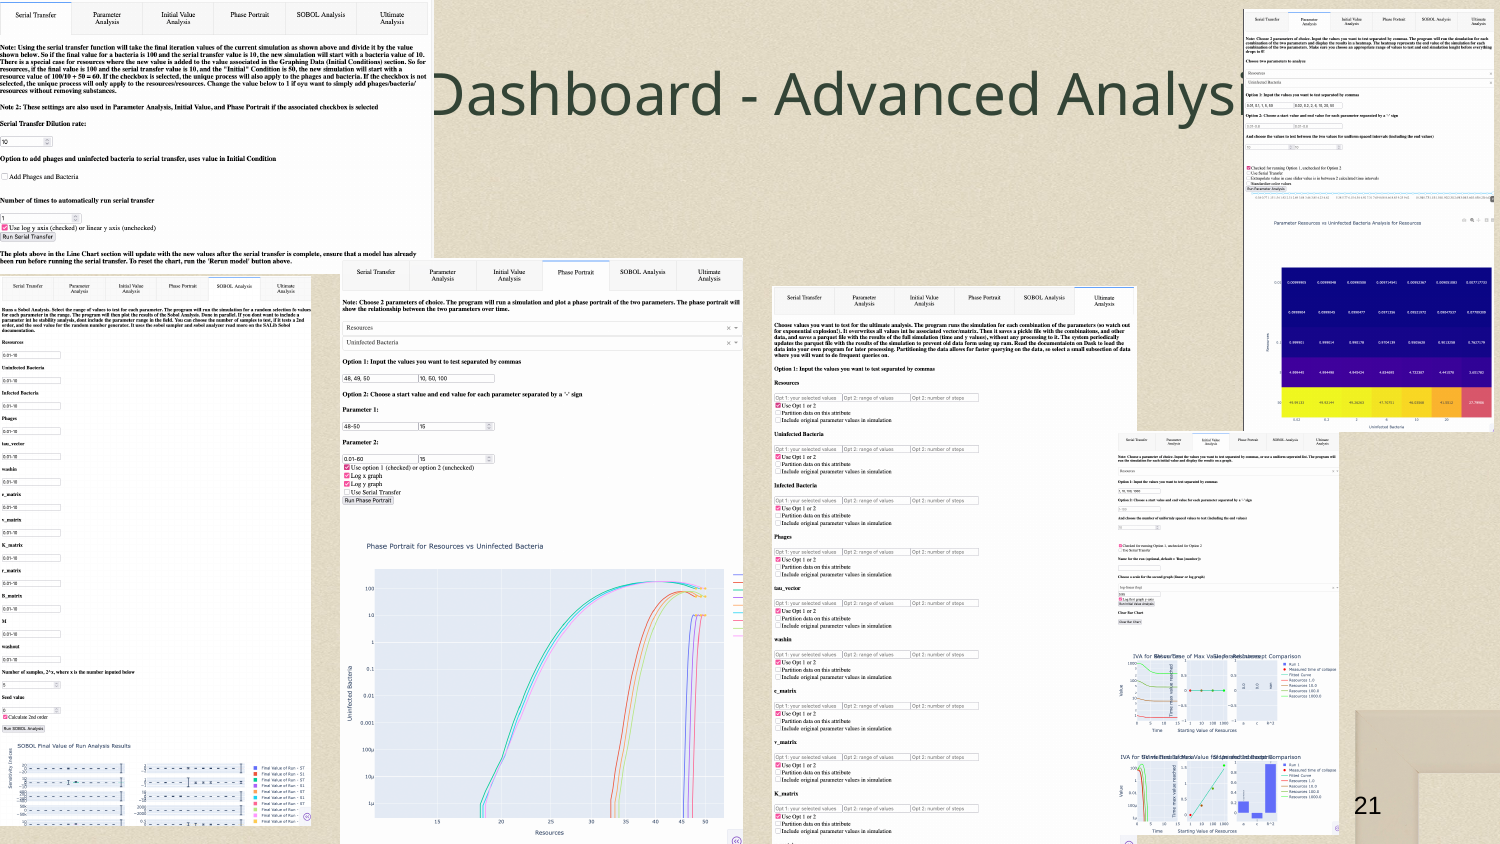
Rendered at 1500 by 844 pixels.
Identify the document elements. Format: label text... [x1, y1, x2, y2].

slide_number 21 [1344, 782, 1397, 828]
picture [0, 0, 1500, 844]
title Dashboard - Advanced Analysis [439, 42, 1237, 137]
